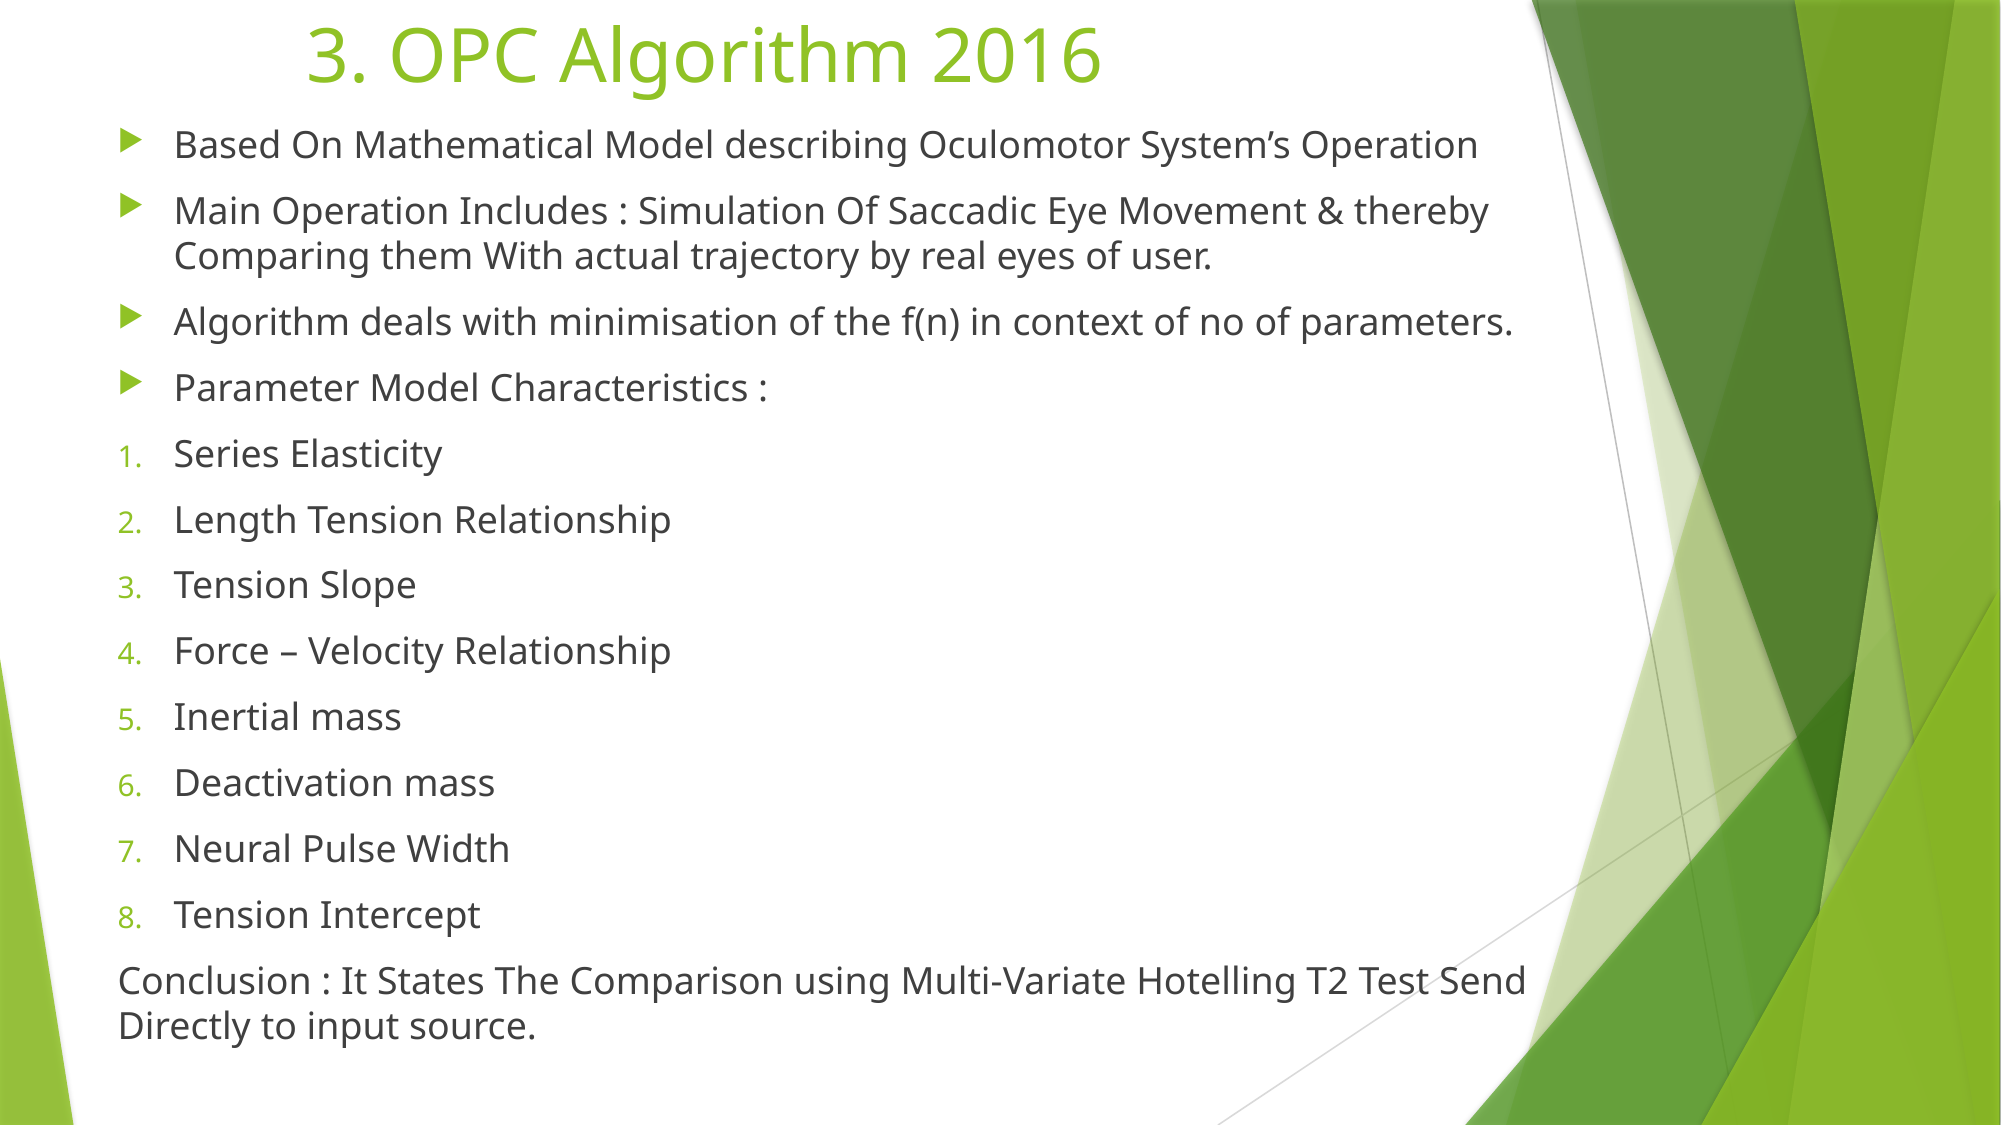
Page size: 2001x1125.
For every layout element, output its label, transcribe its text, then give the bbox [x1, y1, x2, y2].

title 3. OPC Algorithm 2016 [0, 0, 1411, 149]
list Based On Mathematical Model describing Oculomotor System’s Operation Main Operation Includes : Simulation Of Saccadic Eye Movement & thereby Comparing them With actual trajectory by real eyes of user. Algorithm deals with minimisation of the f(n) in context of no of parameters. Parameter Model Characteristics : Series Elasticity Length Tension Relationship Tension Slope Force – Velocity Relationship Inertial mass Deactivation mass Neural Pulse Width Tension Intercept Conclusion : It States The Comparison using Multi-Variate Hotelling T2 Test Send Directly to input source. [102, 113, 1669, 1061]
